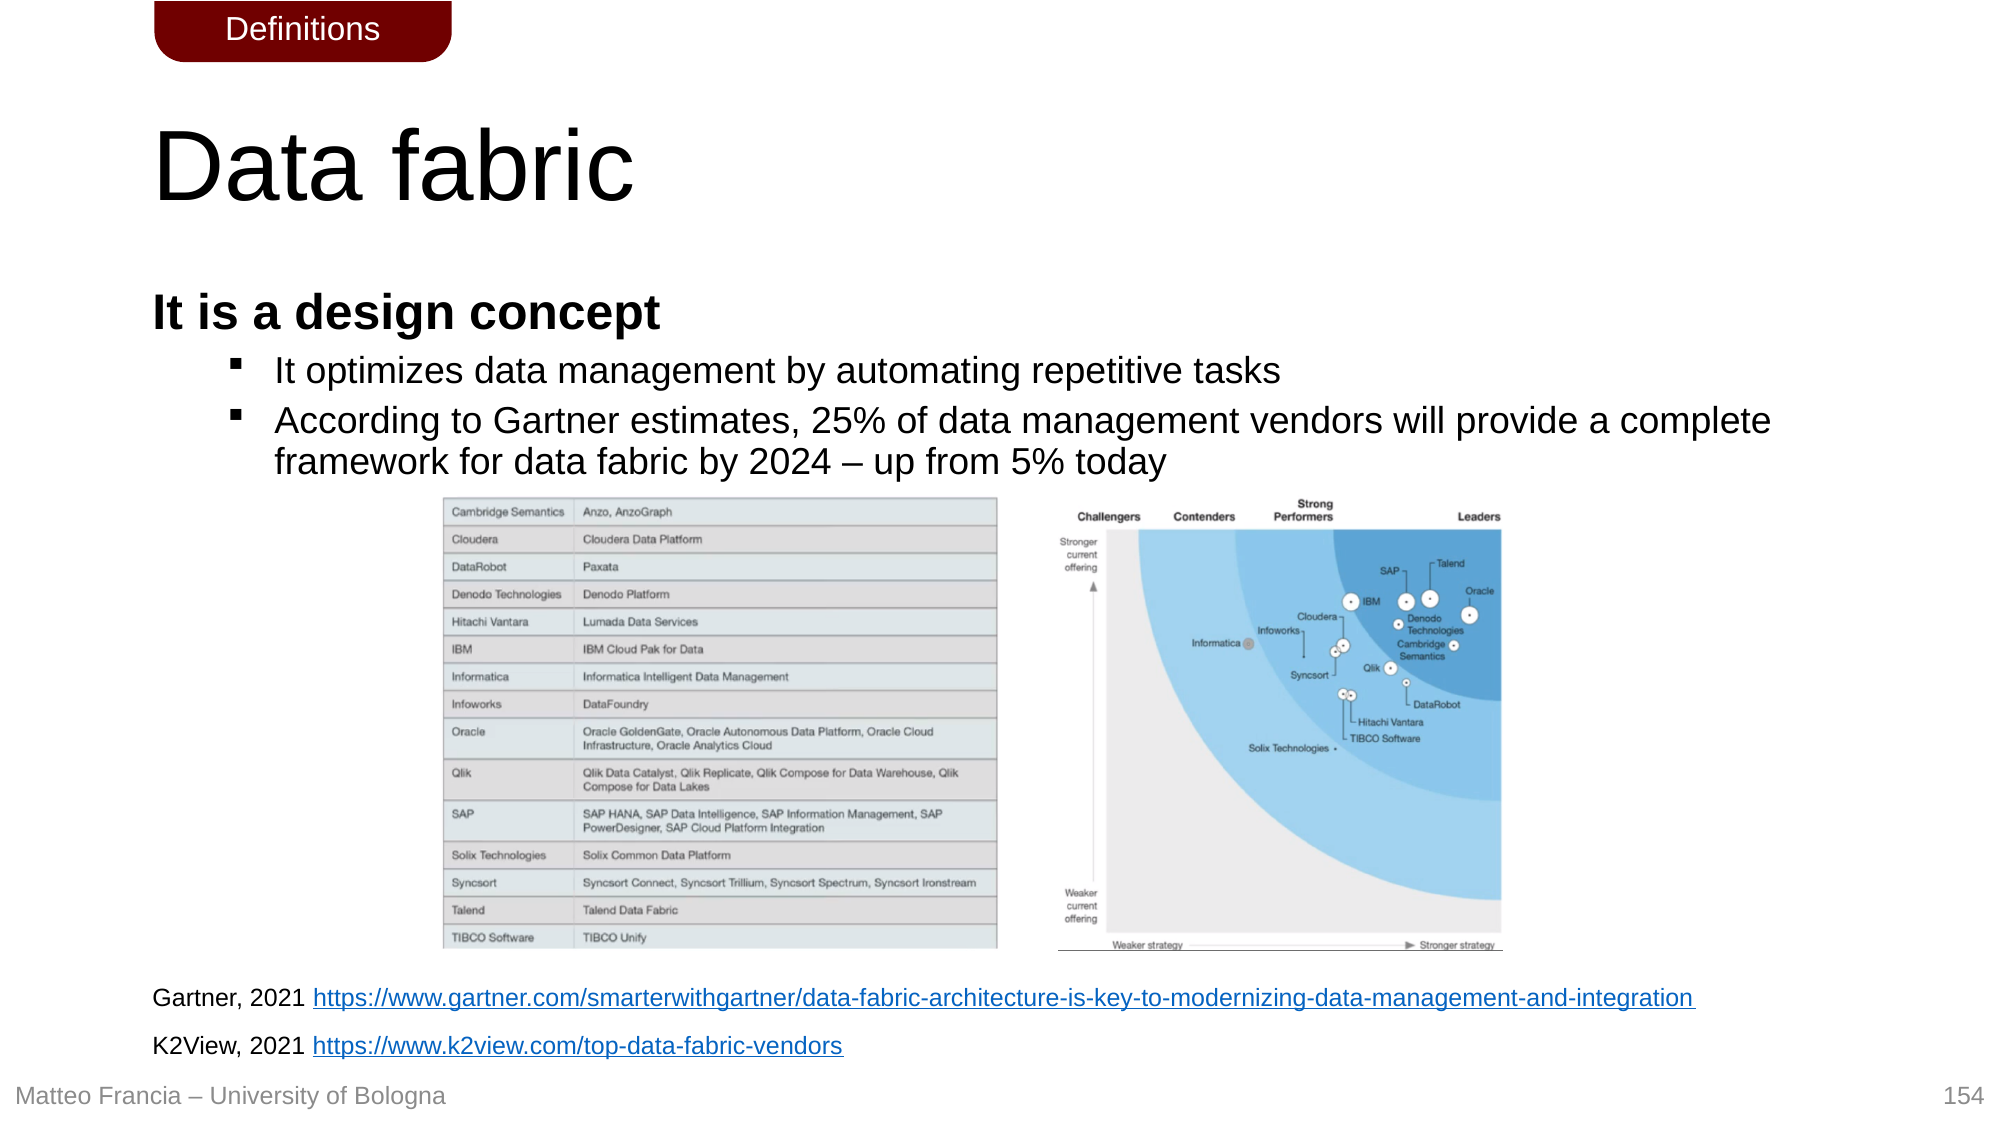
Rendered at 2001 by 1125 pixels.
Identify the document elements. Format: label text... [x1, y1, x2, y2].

picture [1058, 495, 1503, 951]
slide_number 154 [1550, 1065, 2000, 1125]
picture [441, 495, 1000, 951]
list It is a design concept It optimizes data management by automating repetitive tasks According to Gartner estimates, 25% of data management vendors will provide a complete framework for data fabric by 2024 – up from 5% today [137, 278, 1863, 981]
footer Matteo Francia – University of Bologna [0, 1065, 466, 1125]
title Data fabric [137, 59, 1863, 278]
list Gartner, 2021 https://www.gartner.com/smarterwithgartner/data-fabric-architecture-is-key-to-modernizing-data-management-and-integration K2View, 2021 https://www.k2view.com/top-data-fabric-vendors [137, 981, 1863, 1064]
text_box Definitions [154, 1, 452, 63]
